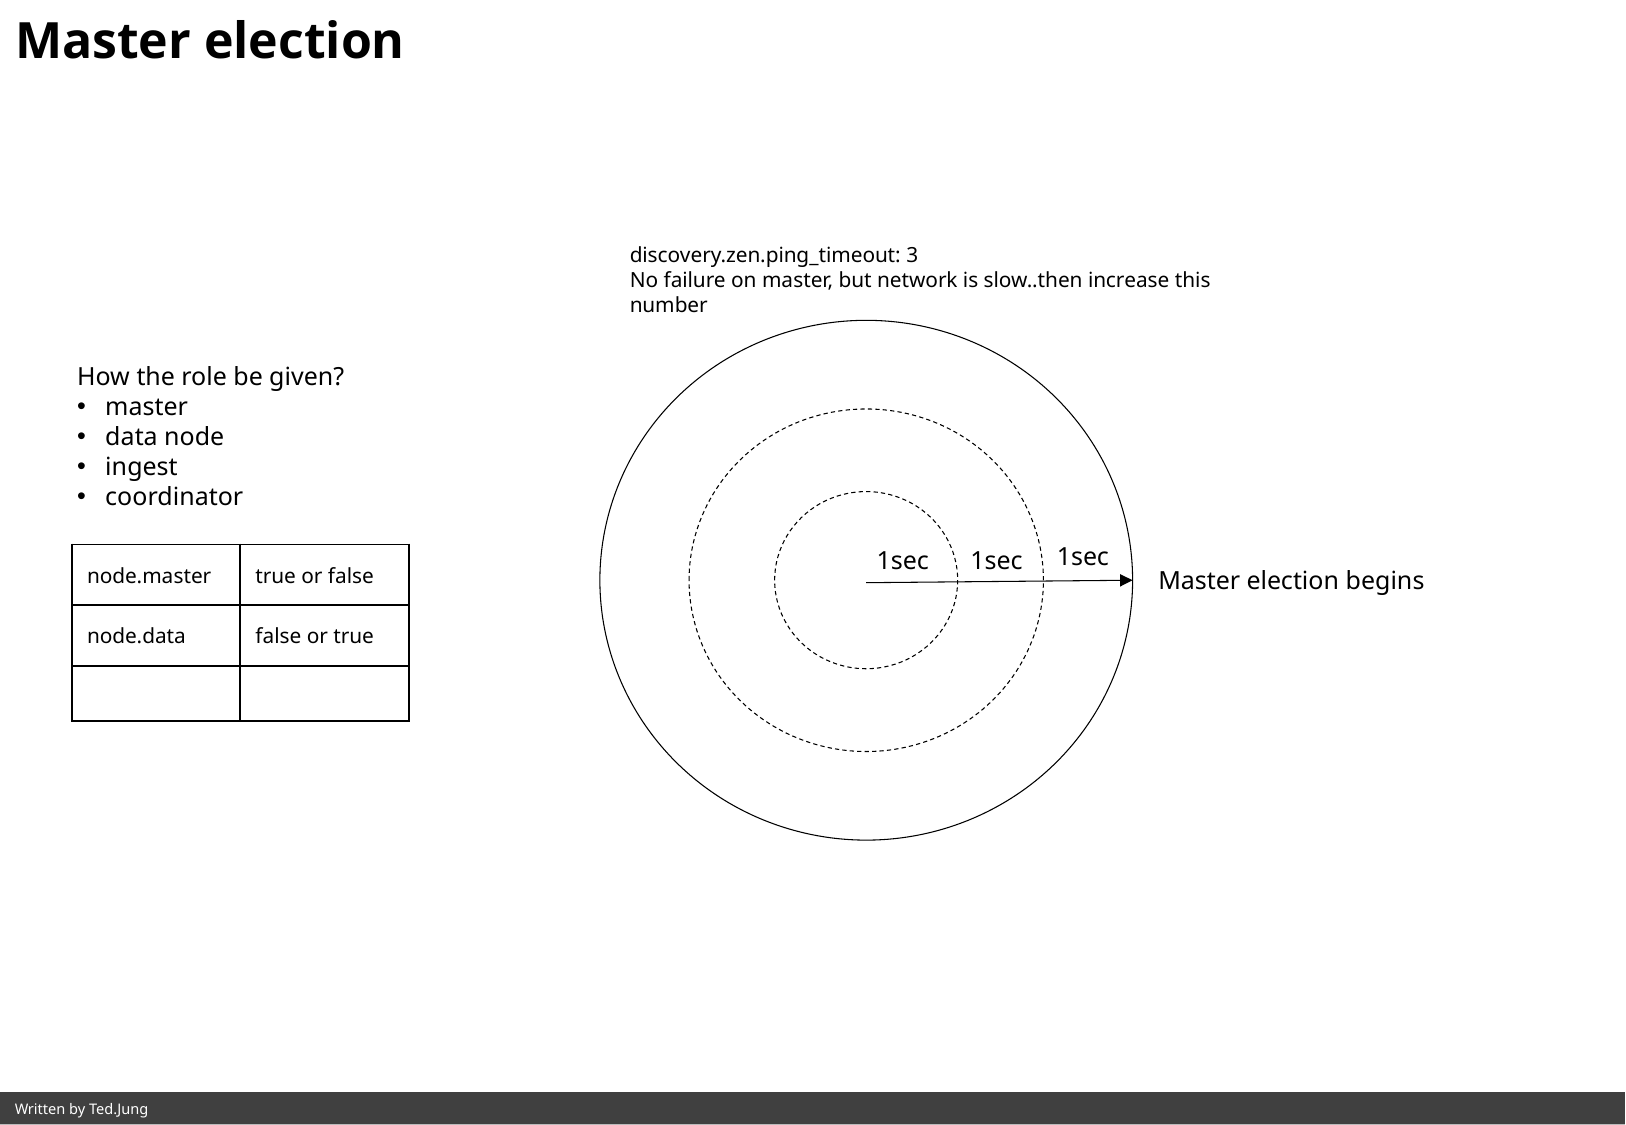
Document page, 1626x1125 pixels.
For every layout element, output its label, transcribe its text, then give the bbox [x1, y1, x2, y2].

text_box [865, 579, 1133, 583]
table_cell [73, 667, 239, 720]
table_cell node.data [73, 606, 239, 665]
text_box 1sec [861, 537, 944, 582]
table_cell false or true [241, 606, 408, 665]
table_cell [241, 667, 408, 720]
text_box Master election [0, 0, 1625, 78]
text_box How the role be given? master data node ingest coordinator [62, 353, 395, 518]
text_box 1sec [1042, 533, 1124, 578]
text_box Master election begins [1143, 557, 1440, 603]
table_header true or false [241, 545, 408, 604]
text_box 1sec [955, 537, 1038, 578]
text_box [597, 325, 1135, 843]
text_box discovery.zen.ping_timeout: 3 No failure on master, but network is slow..then increase this number [614, 234, 1301, 325]
table_header node.master [73, 545, 239, 604]
